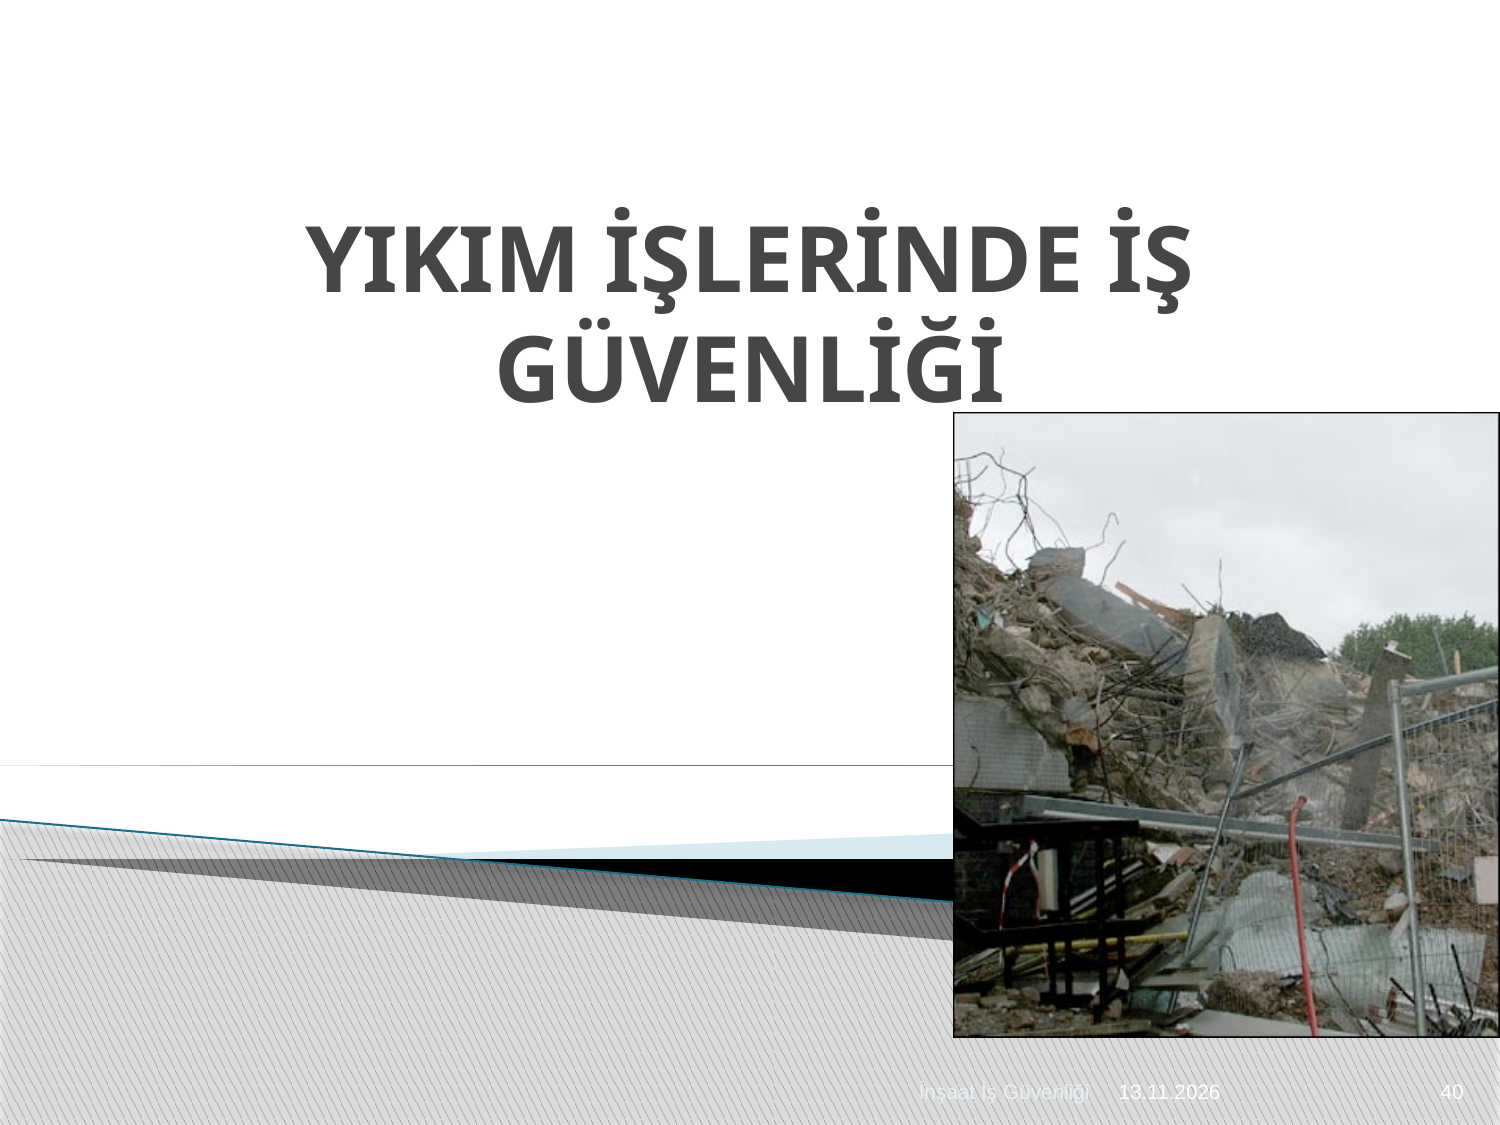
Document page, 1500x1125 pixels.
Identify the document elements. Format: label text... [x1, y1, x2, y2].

slide_number 40 [1362, 1051, 1479, 1112]
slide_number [1105, 1051, 1362, 1112]
picture [5, 412, 1500, 1038]
footer İnşaat İş Güvenliği [718, 1051, 1105, 1112]
title YIKIM İŞLERİNDE İŞ GÜVENLİĞİ [112, 187, 1388, 429]
